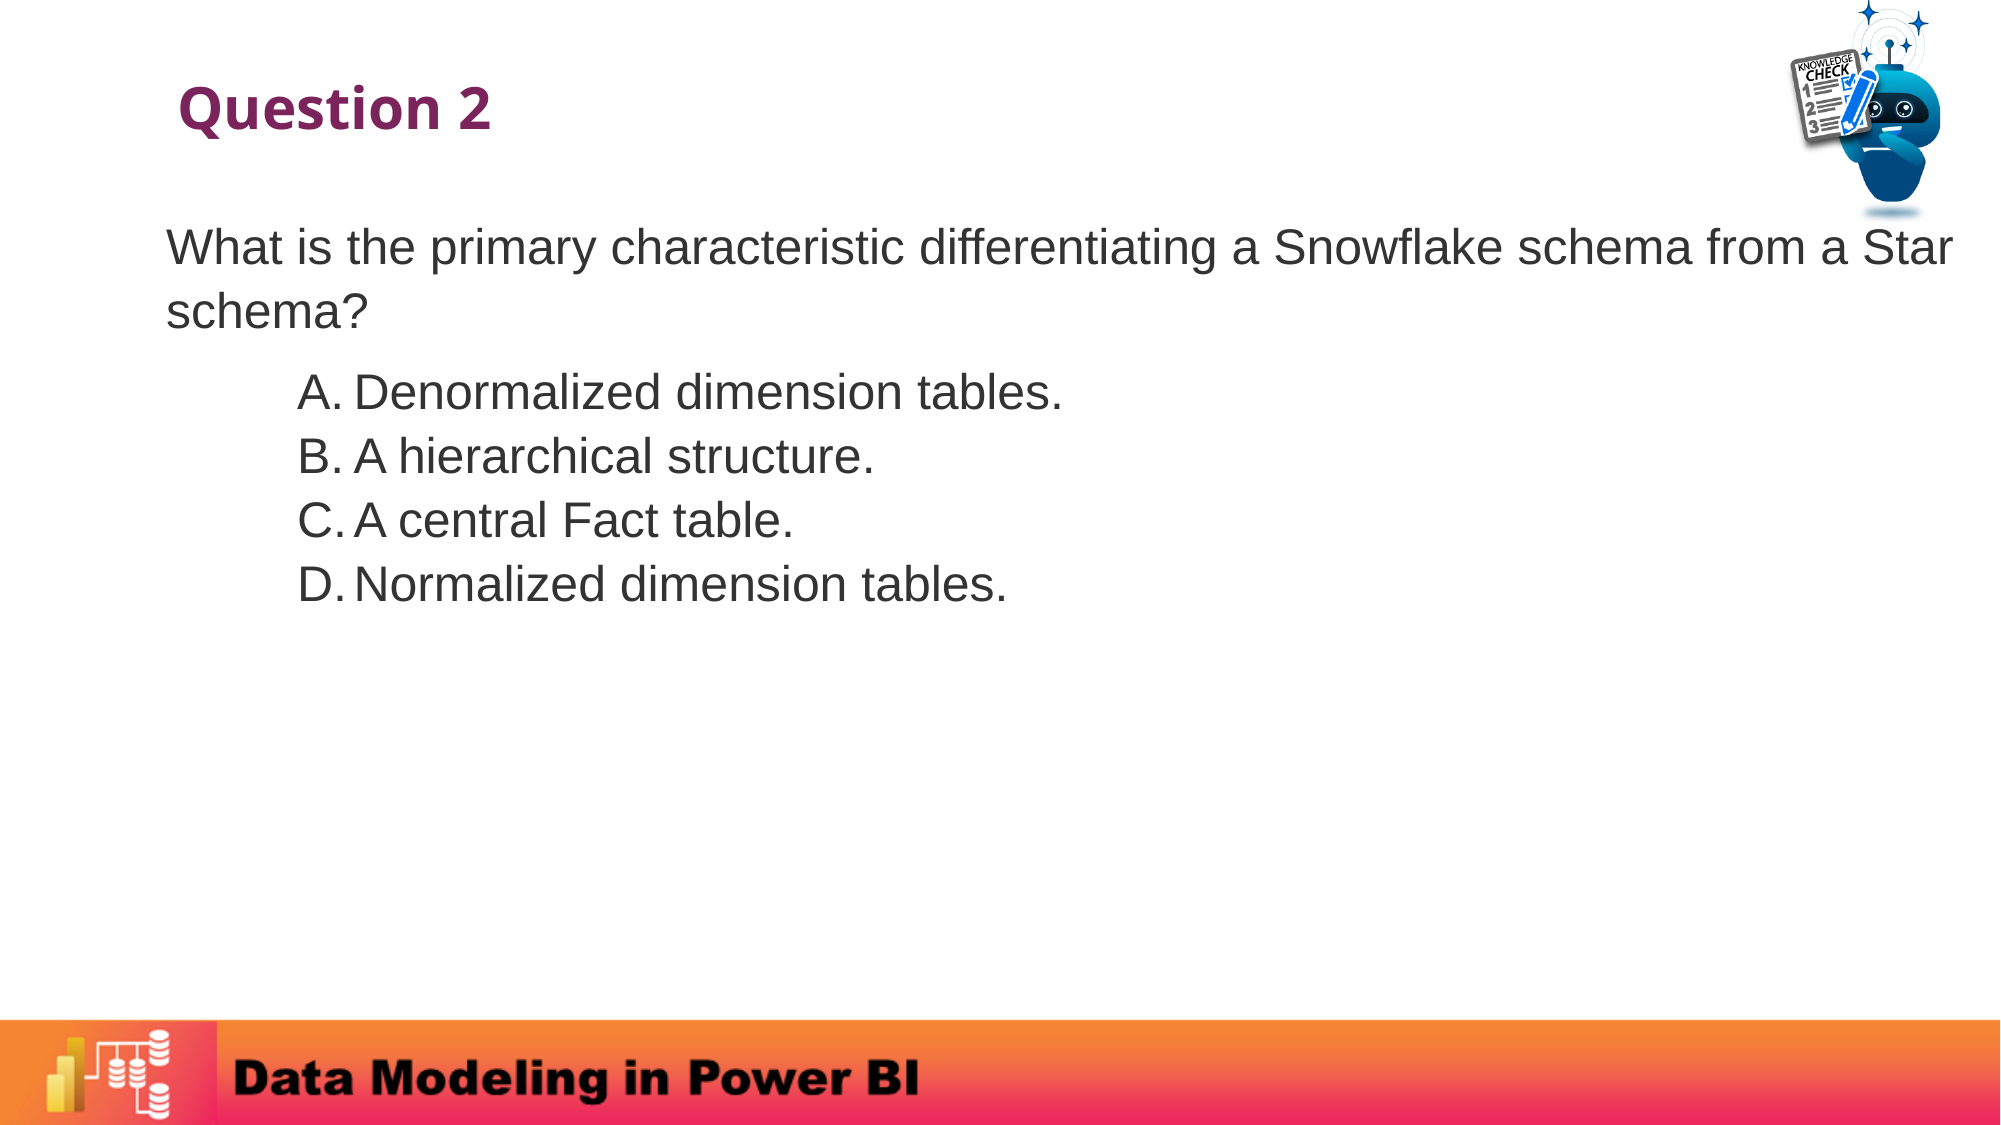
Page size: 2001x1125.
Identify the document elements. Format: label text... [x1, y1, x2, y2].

picture [0, 0, 2001, 1125]
text_box Question 2 [163, 58, 1163, 149]
text_box What is the primary characteristic differentiating a Snowflake schema from a Star schema? Denormalized dimension tables. A hierarchical structure. A central Fact table. Normalized dimension tables. [113, 202, 1972, 705]
